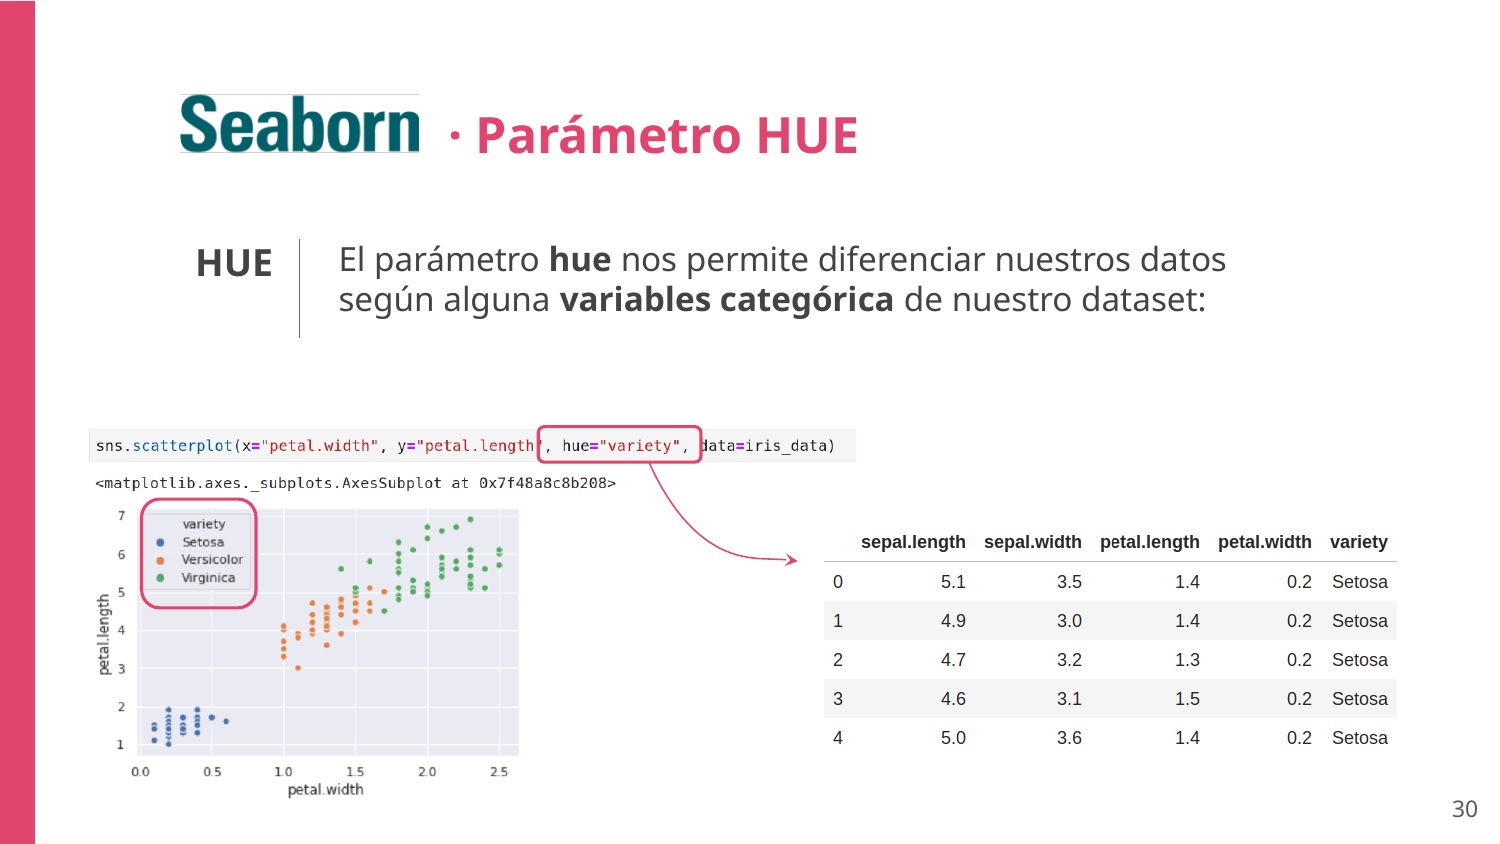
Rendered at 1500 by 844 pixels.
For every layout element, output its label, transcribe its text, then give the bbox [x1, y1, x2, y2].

text_box El parámetro hue nos permite diferenciar nuestros datos según alguna variables categórica de nuestro dataset: [323, 223, 1262, 391]
picture [81, 413, 1412, 806]
text_box HUE [180, 223, 295, 312]
picture [179, 64, 420, 183]
slide_number ‹#› [1403, 779, 1494, 844]
text_box · Parámetro HUE [433, 88, 1067, 176]
